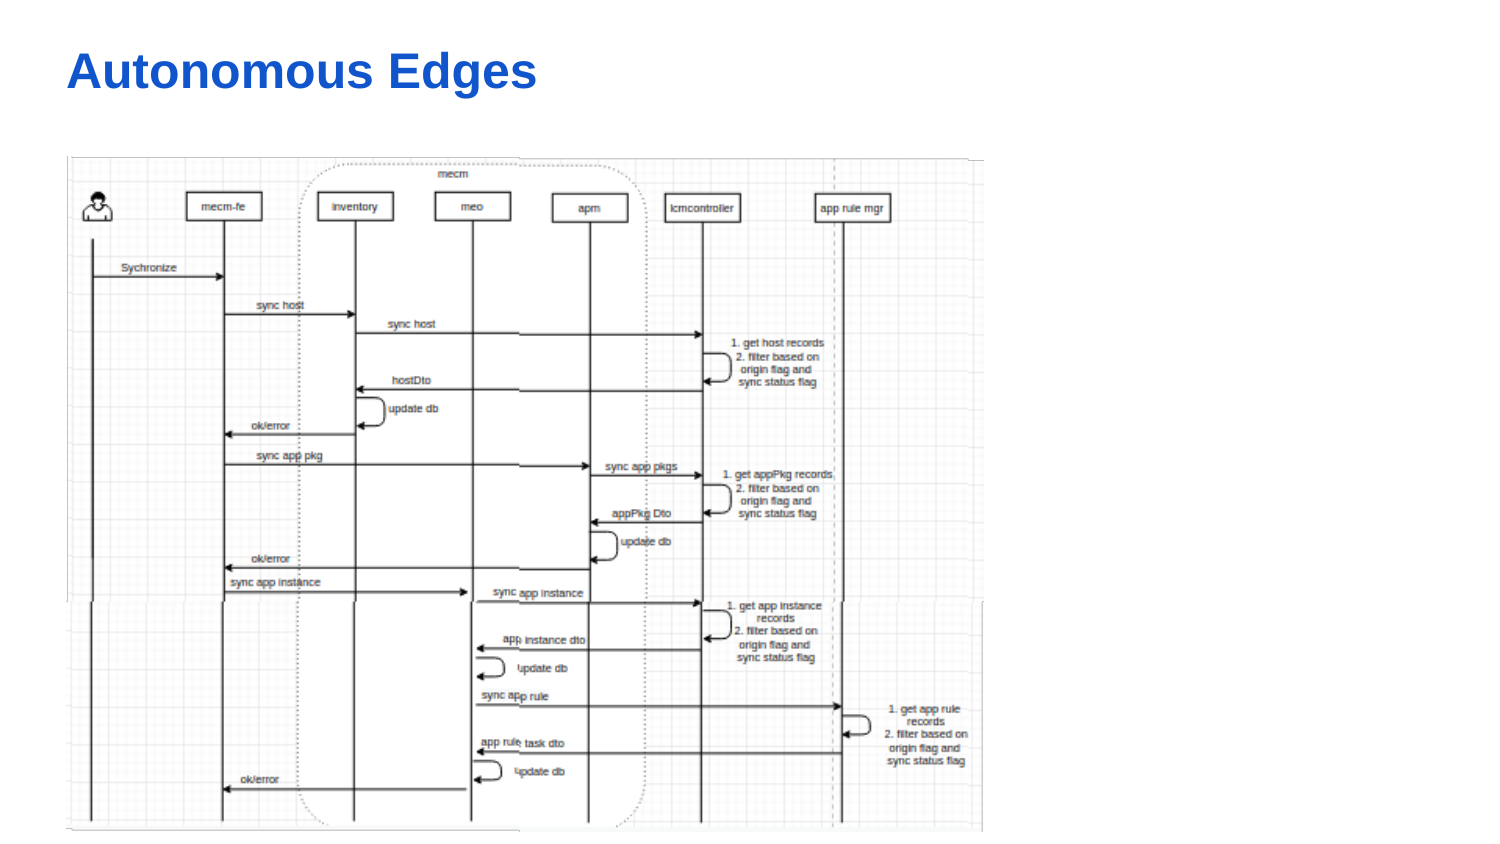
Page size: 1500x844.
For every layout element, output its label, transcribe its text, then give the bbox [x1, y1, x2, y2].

picture [66, 156, 984, 832]
title Autonomous Edges [51, 23, 1449, 117]
